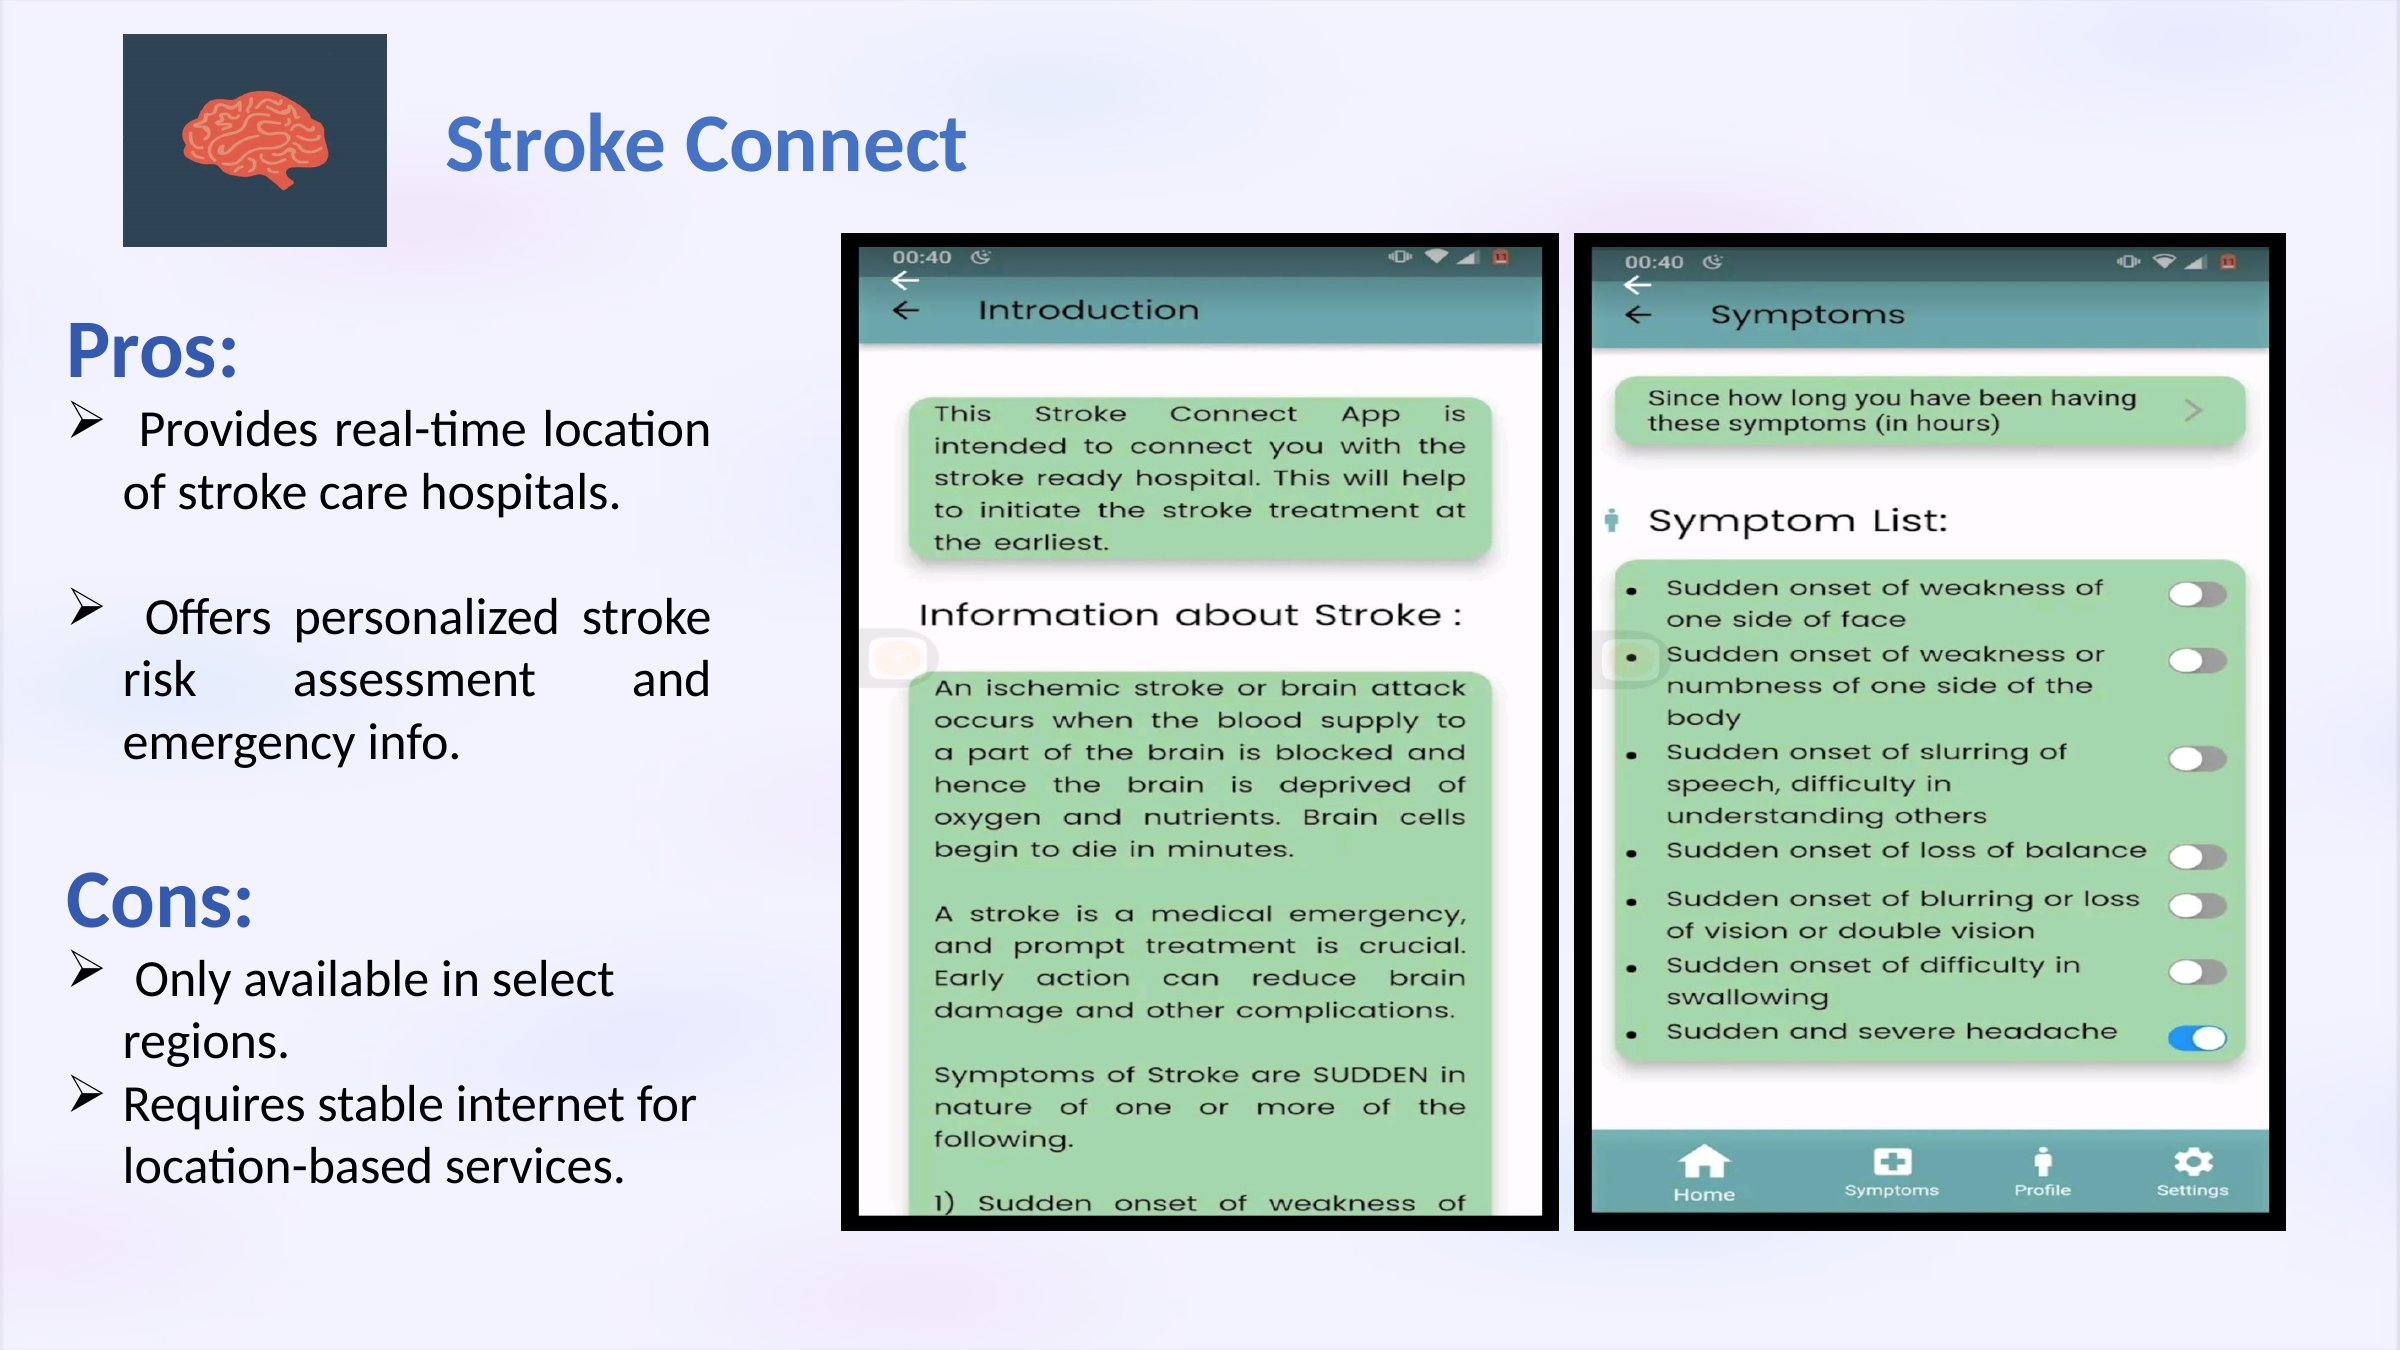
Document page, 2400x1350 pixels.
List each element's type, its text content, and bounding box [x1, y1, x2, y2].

picture [855, 247, 1545, 1217]
picture [123, 34, 387, 248]
text_box Cons: Only available in select regions. Requires stable internet for location-based services. [51, 836, 727, 1202]
picture [1588, 247, 2272, 1217]
text_box Pros: Provides real-time location of stroke care hospitals. Offers personalized stroke risk assessment and emergency info. [51, 287, 727, 777]
text_box Stroke Connect [430, 80, 985, 196]
